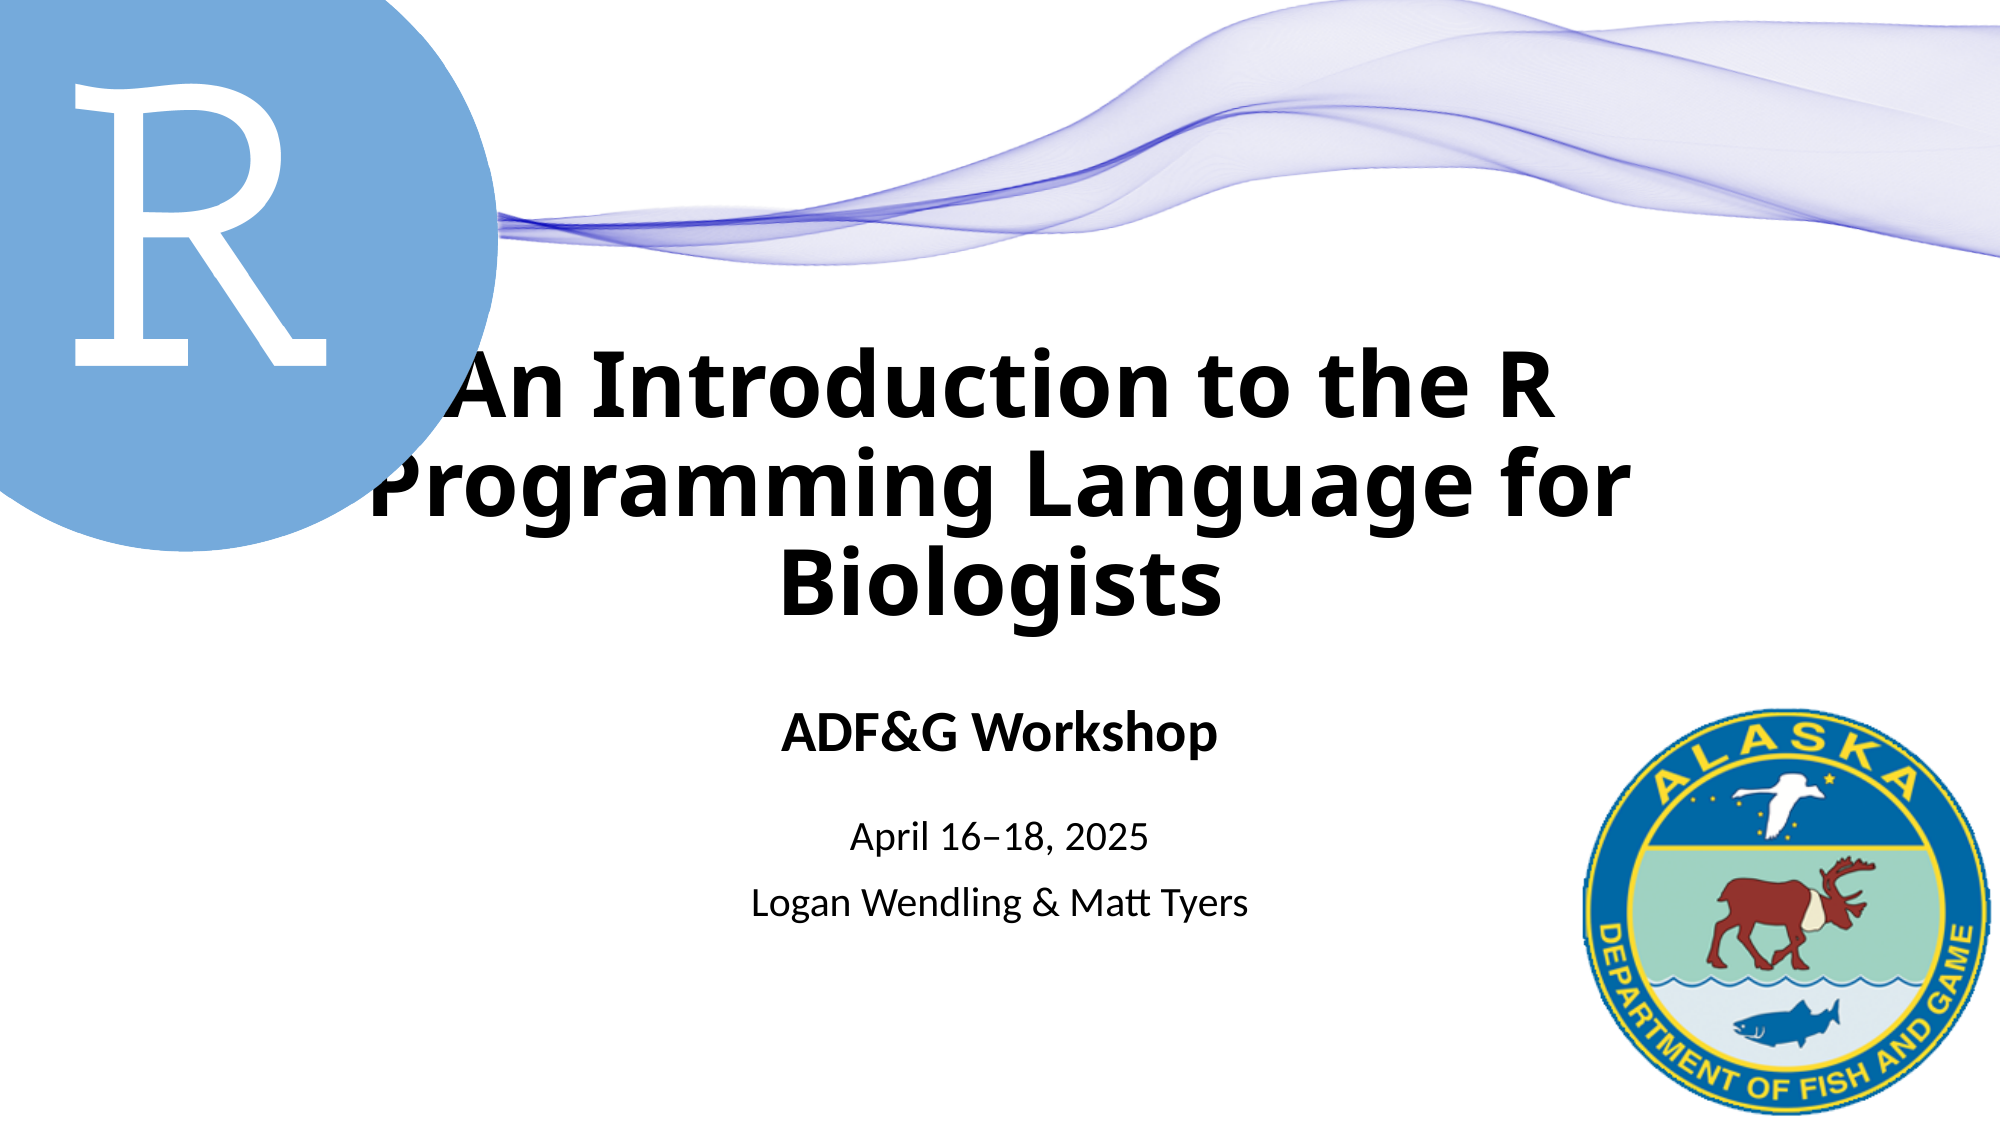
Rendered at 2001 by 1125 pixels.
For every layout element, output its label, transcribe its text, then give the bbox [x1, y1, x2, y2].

picture [0, 0, 2000, 552]
text_box ADF&G Workshop [446, 693, 1390, 796]
title An Introduction to the R Programming Language for Biologists [313, 402, 1687, 643]
subtitle April 16–18, 2025 Logan Wendling & Matt Tyers [446, 806, 1390, 990]
picture [1390, 682, 2000, 1125]
